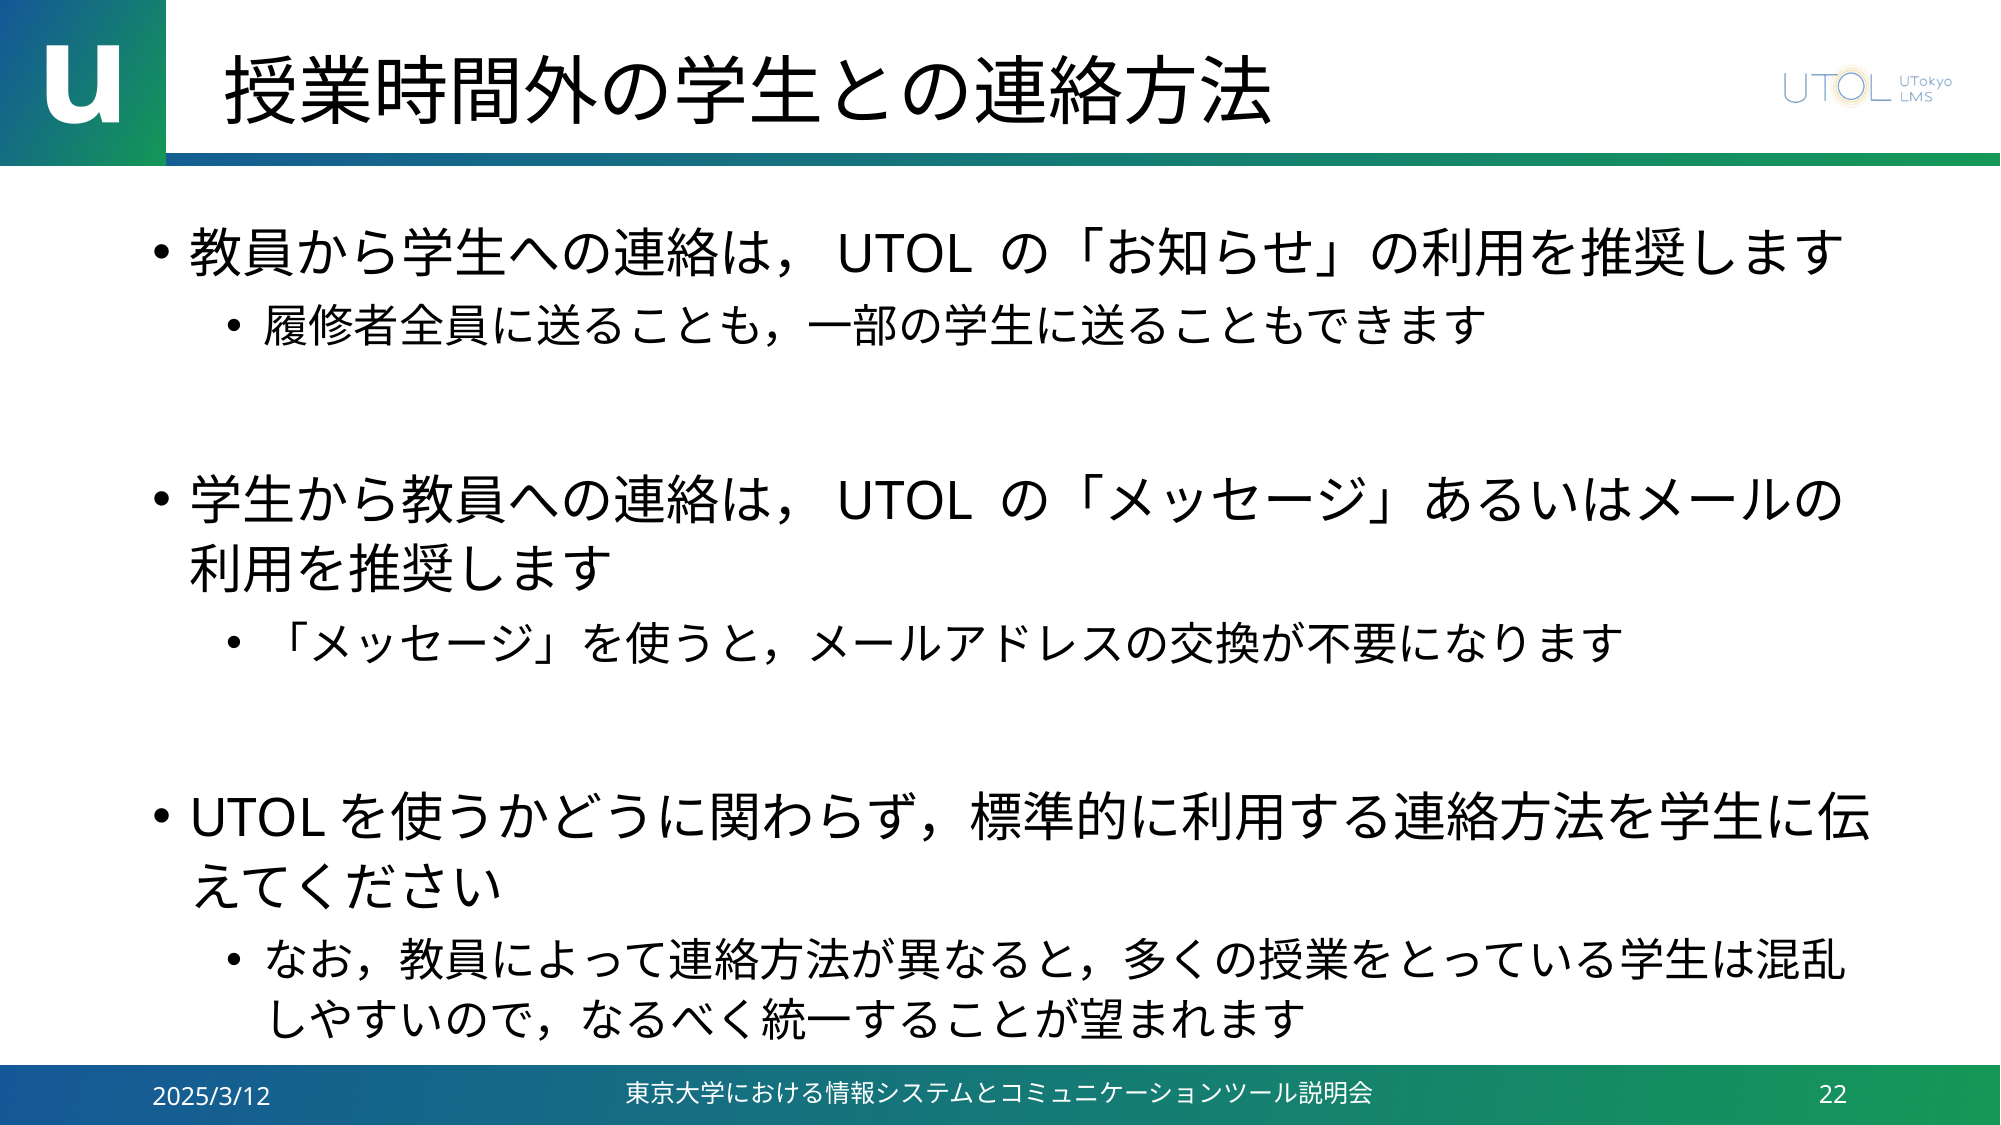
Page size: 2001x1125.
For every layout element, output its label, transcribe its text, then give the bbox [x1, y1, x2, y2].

picture [0, 1065, 2000, 1125]
list 教員から学生への連絡は，UTOL の「お知らせ」の利用を推奨します 履修者全員に送ることも，一部の学生に送ることもできます 学生から教員への連絡は，UTOL の「メッセージ」あるいはメールの利用を推奨します 「メッセージ」を使うと，メールアドレスの交換が不要になります UTOLを使うかどうに関わらず，標準的に利用する連絡方法を学生に伝えてください なお，教員によって連絡方法が異なると，多くの授業をとっている学生は混乱しやすいので，なるべく統一することが望まれます [137, 205, 1902, 1055]
footer 東京大学における情報システムとコミュニケーションツール説明会 [607, 1074, 1393, 1117]
picture [1767, 64, 1961, 114]
picture [0, 0, 2000, 166]
slide_number 22 [1412, 1074, 1863, 1117]
title 授業時間外の学生との連絡方法 [208, 35, 1863, 154]
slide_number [137, 1074, 588, 1117]
